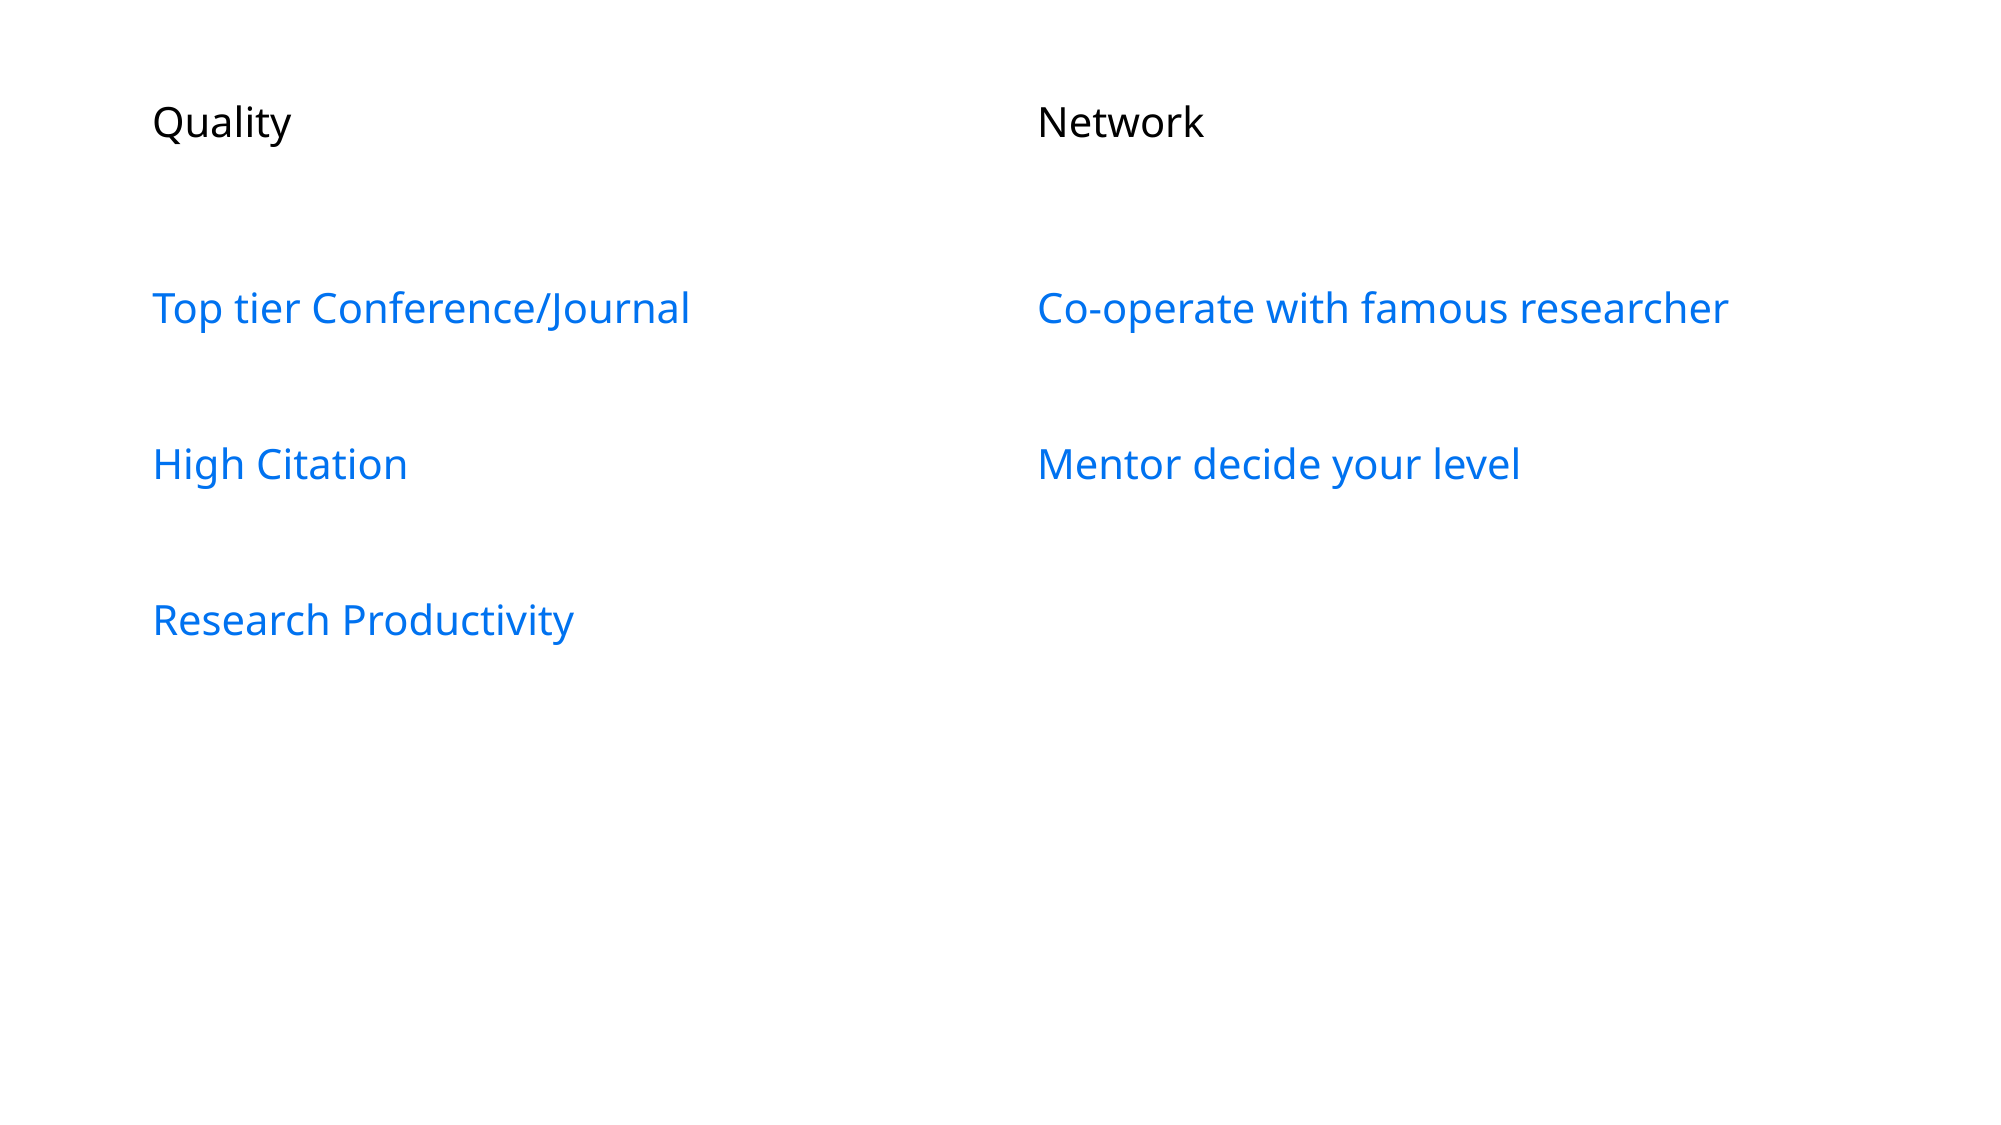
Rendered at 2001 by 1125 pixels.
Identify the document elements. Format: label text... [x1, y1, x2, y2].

text_box High Citation [137, 402, 894, 530]
text_box Co-operate with famous researcher [1022, 246, 1779, 374]
text_box Top tier Conference/Journal [137, 246, 894, 374]
text_box Quality [137, 59, 1022, 188]
text_box Research Productivity [137, 558, 894, 686]
text_box Mentor decide your level [1022, 402, 1779, 530]
text_box Network [1022, 59, 1961, 188]
